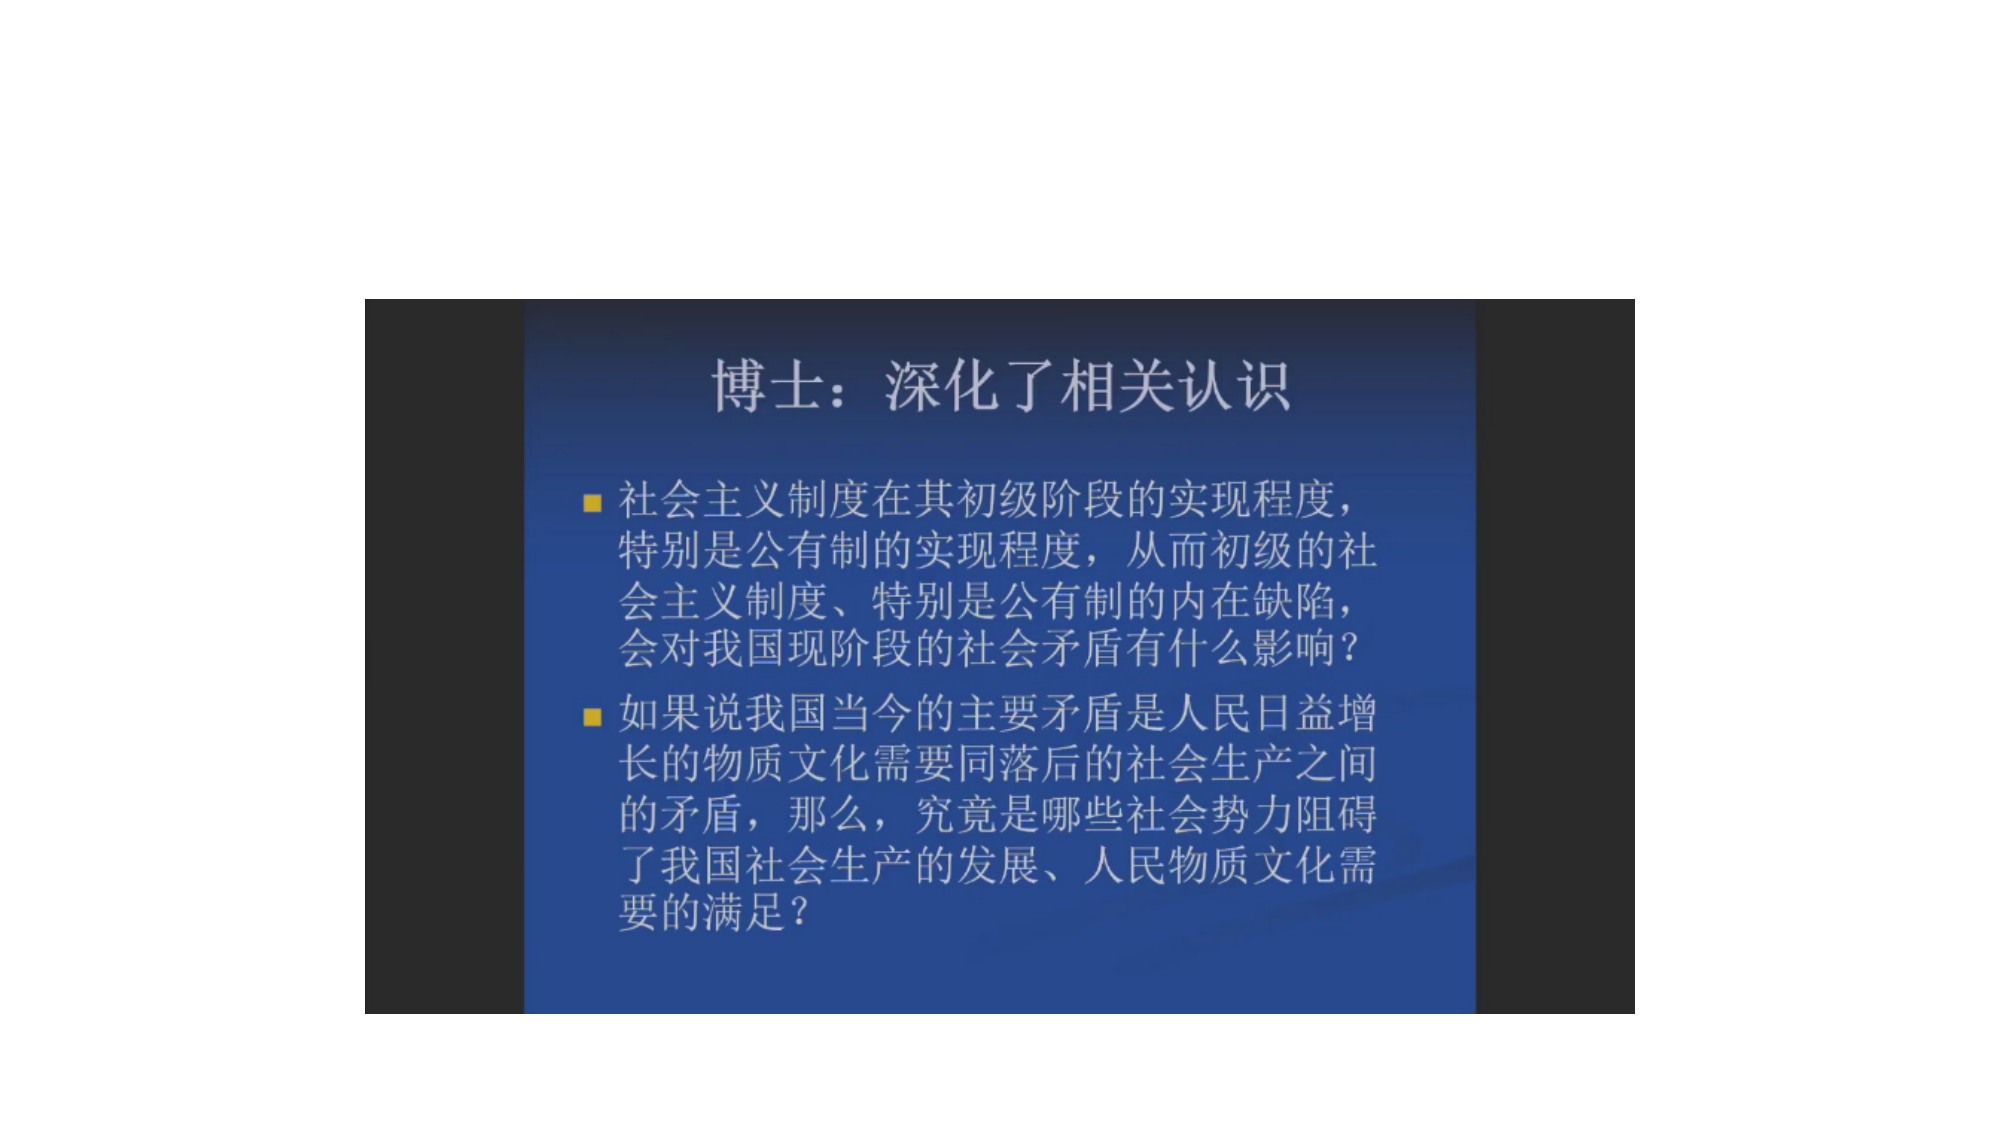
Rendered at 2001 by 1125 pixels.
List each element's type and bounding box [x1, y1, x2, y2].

list [365, 299, 1635, 1014]
